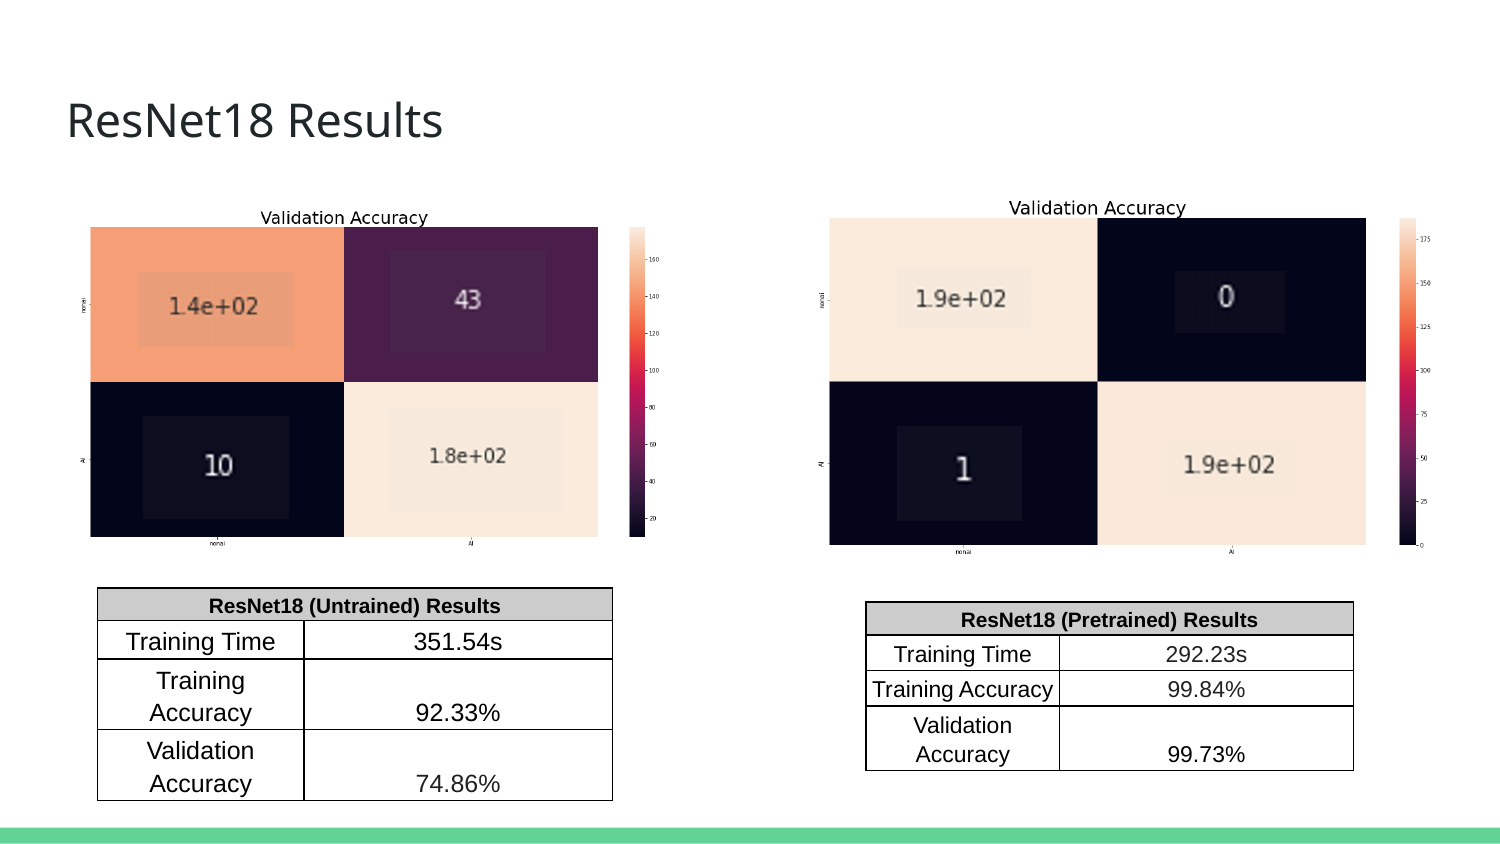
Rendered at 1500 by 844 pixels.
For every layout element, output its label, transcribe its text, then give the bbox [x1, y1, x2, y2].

table_cell Training Time [98, 621, 303, 658]
table_cell 351.54s [305, 621, 612, 658]
table_cell Training Accuracy [867, 671, 1059, 705]
table_cell Training Time [867, 636, 1059, 670]
table_cell Validation Accuracy [98, 730, 303, 800]
table_cell 92.33% [305, 660, 612, 729]
picture [67, 178, 670, 588]
table_cell 292.23s [1060, 636, 1353, 670]
table_cell Training Accuracy [98, 660, 303, 729]
title ResNet18 Results [51, 72, 1449, 167]
picture [804, 166, 1450, 600]
table_header ResNet18 (Pretrained) Results [867, 609, 1353, 634]
table_cell 99.73% [1060, 707, 1353, 770]
table_cell 99.84% [1060, 671, 1353, 705]
table_cell 74.86% [305, 730, 612, 800]
table_header ResNet18 (Untrained) Results [98, 596, 612, 620]
table_cell Validation Accuracy [867, 707, 1059, 770]
